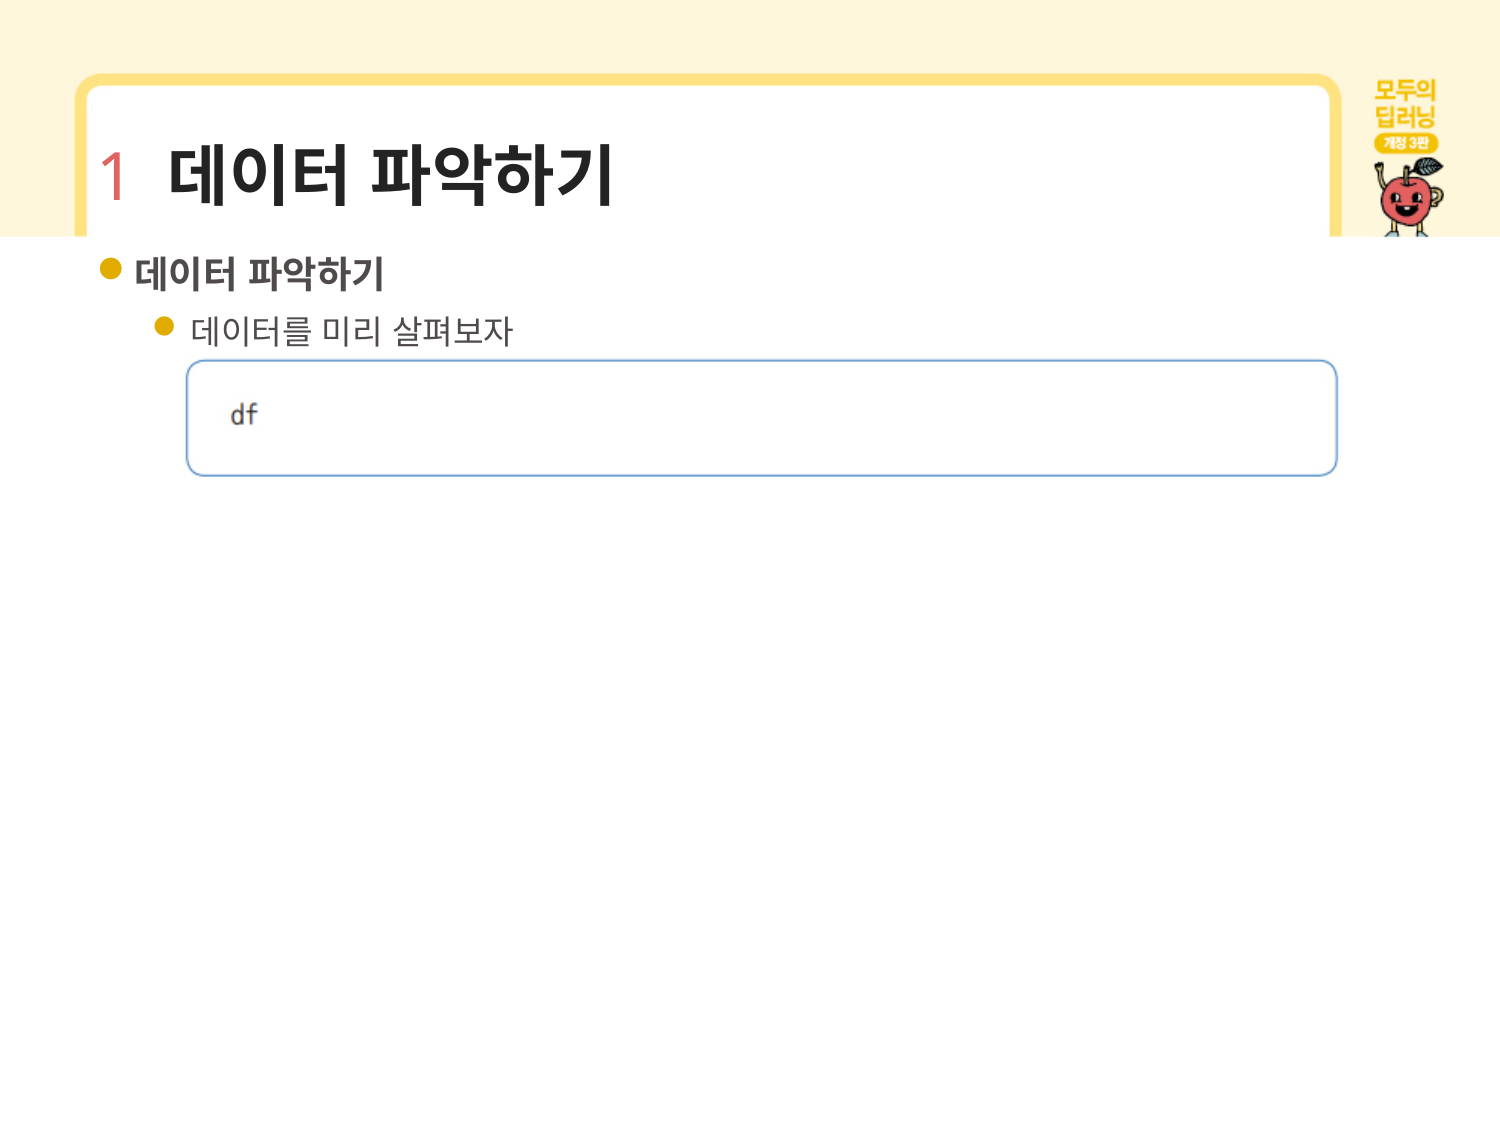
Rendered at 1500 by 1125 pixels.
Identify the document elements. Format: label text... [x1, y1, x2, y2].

list 데이터 파악하기 데이터를 미리 살펴보자 [81, 239, 1412, 1054]
picture [0, 0, 1500, 1125]
title 1 데이터 파악하기 [81, 90, 1412, 222]
